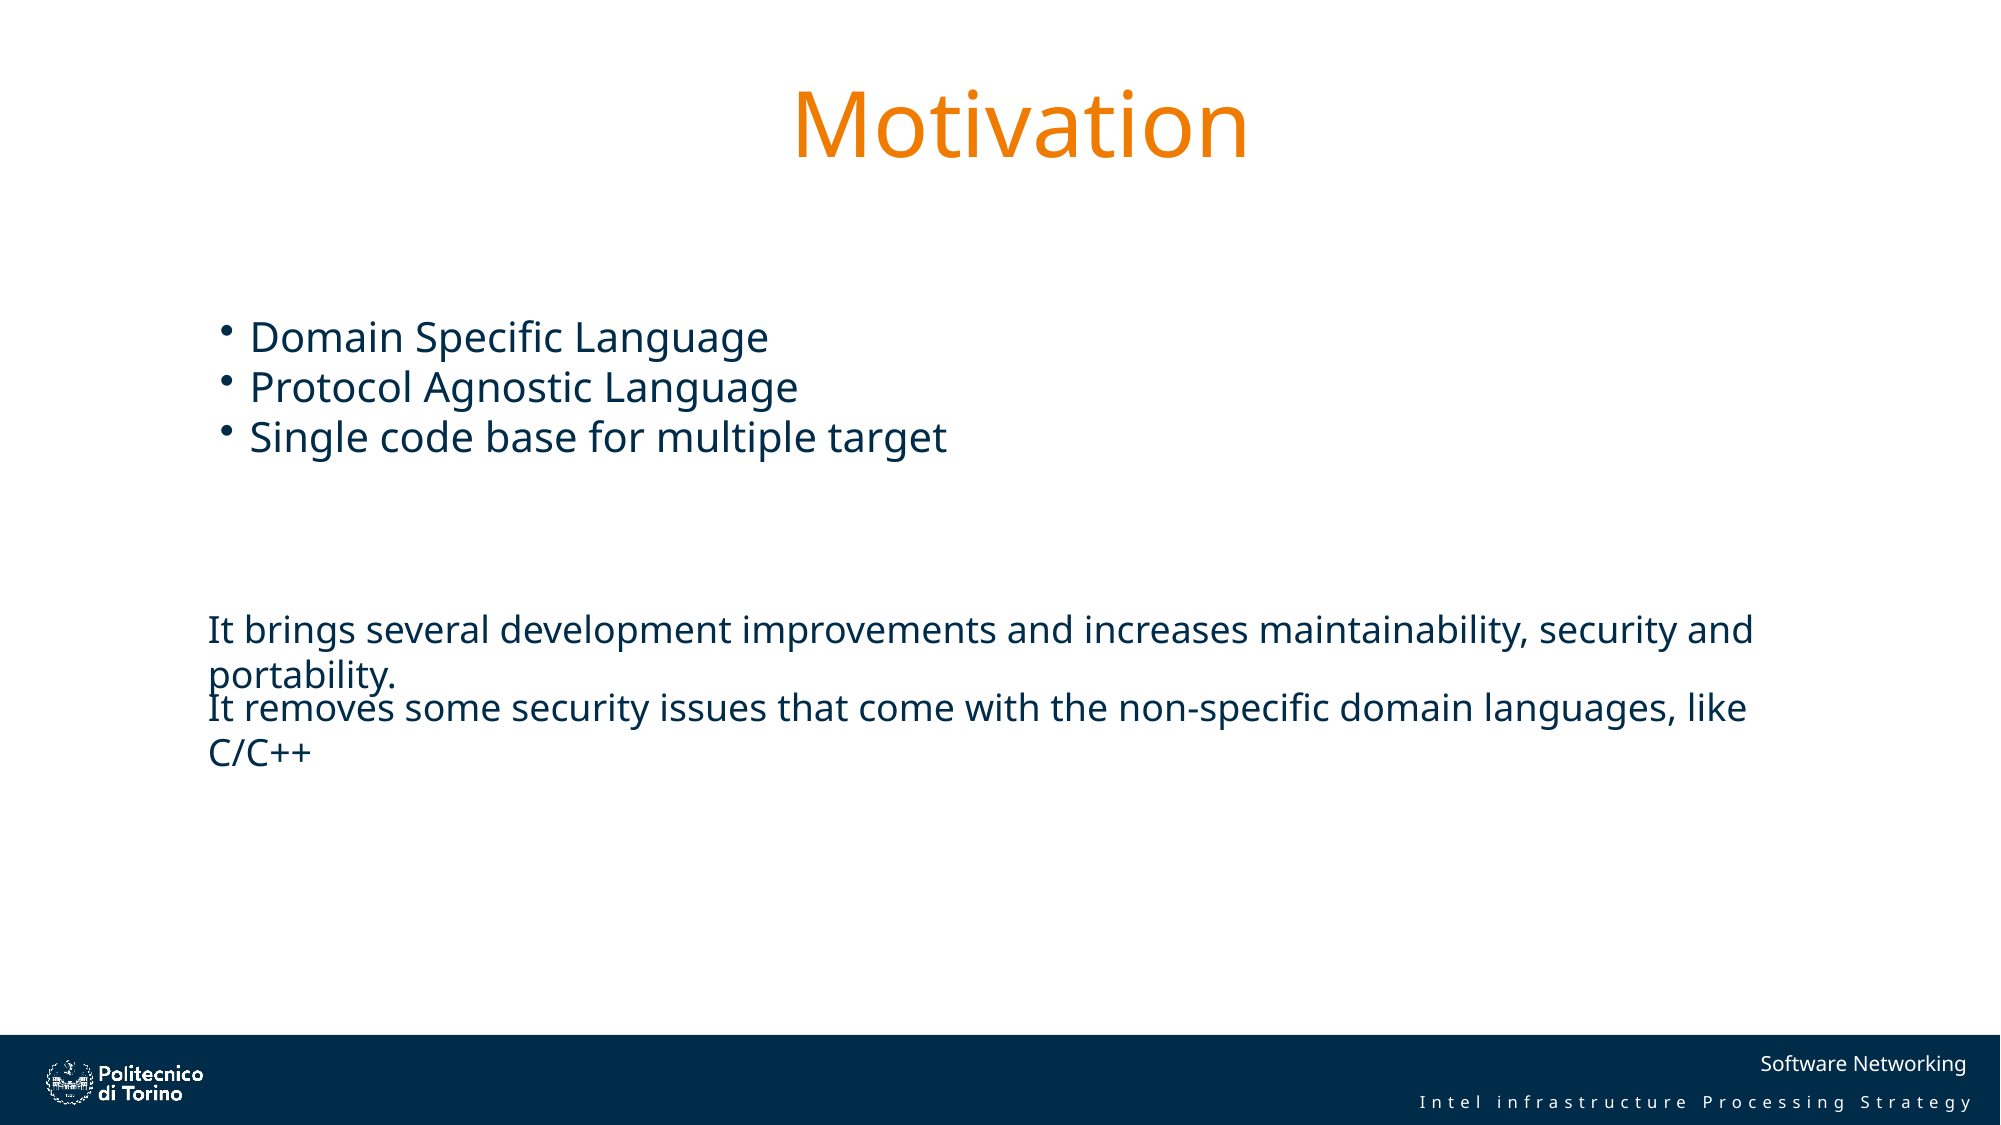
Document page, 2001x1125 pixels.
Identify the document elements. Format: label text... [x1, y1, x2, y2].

list Intel infrastructure Processing Strategy [591, 1083, 1979, 1121]
title Motivation [42, 70, 2000, 225]
text_box Domain Specific Language Protocol Agnostic Language Single code base for multiple target [212, 303, 1481, 469]
text_box It removes some security issues that come with the non-specific domain languages, like C/C++ [200, 676, 1843, 782]
text_box It brings several development improvements and increases maintainability, security and portability. [200, 599, 1843, 676]
list Software Networking [592, 1043, 1975, 1083]
picture [46, 1060, 203, 1105]
